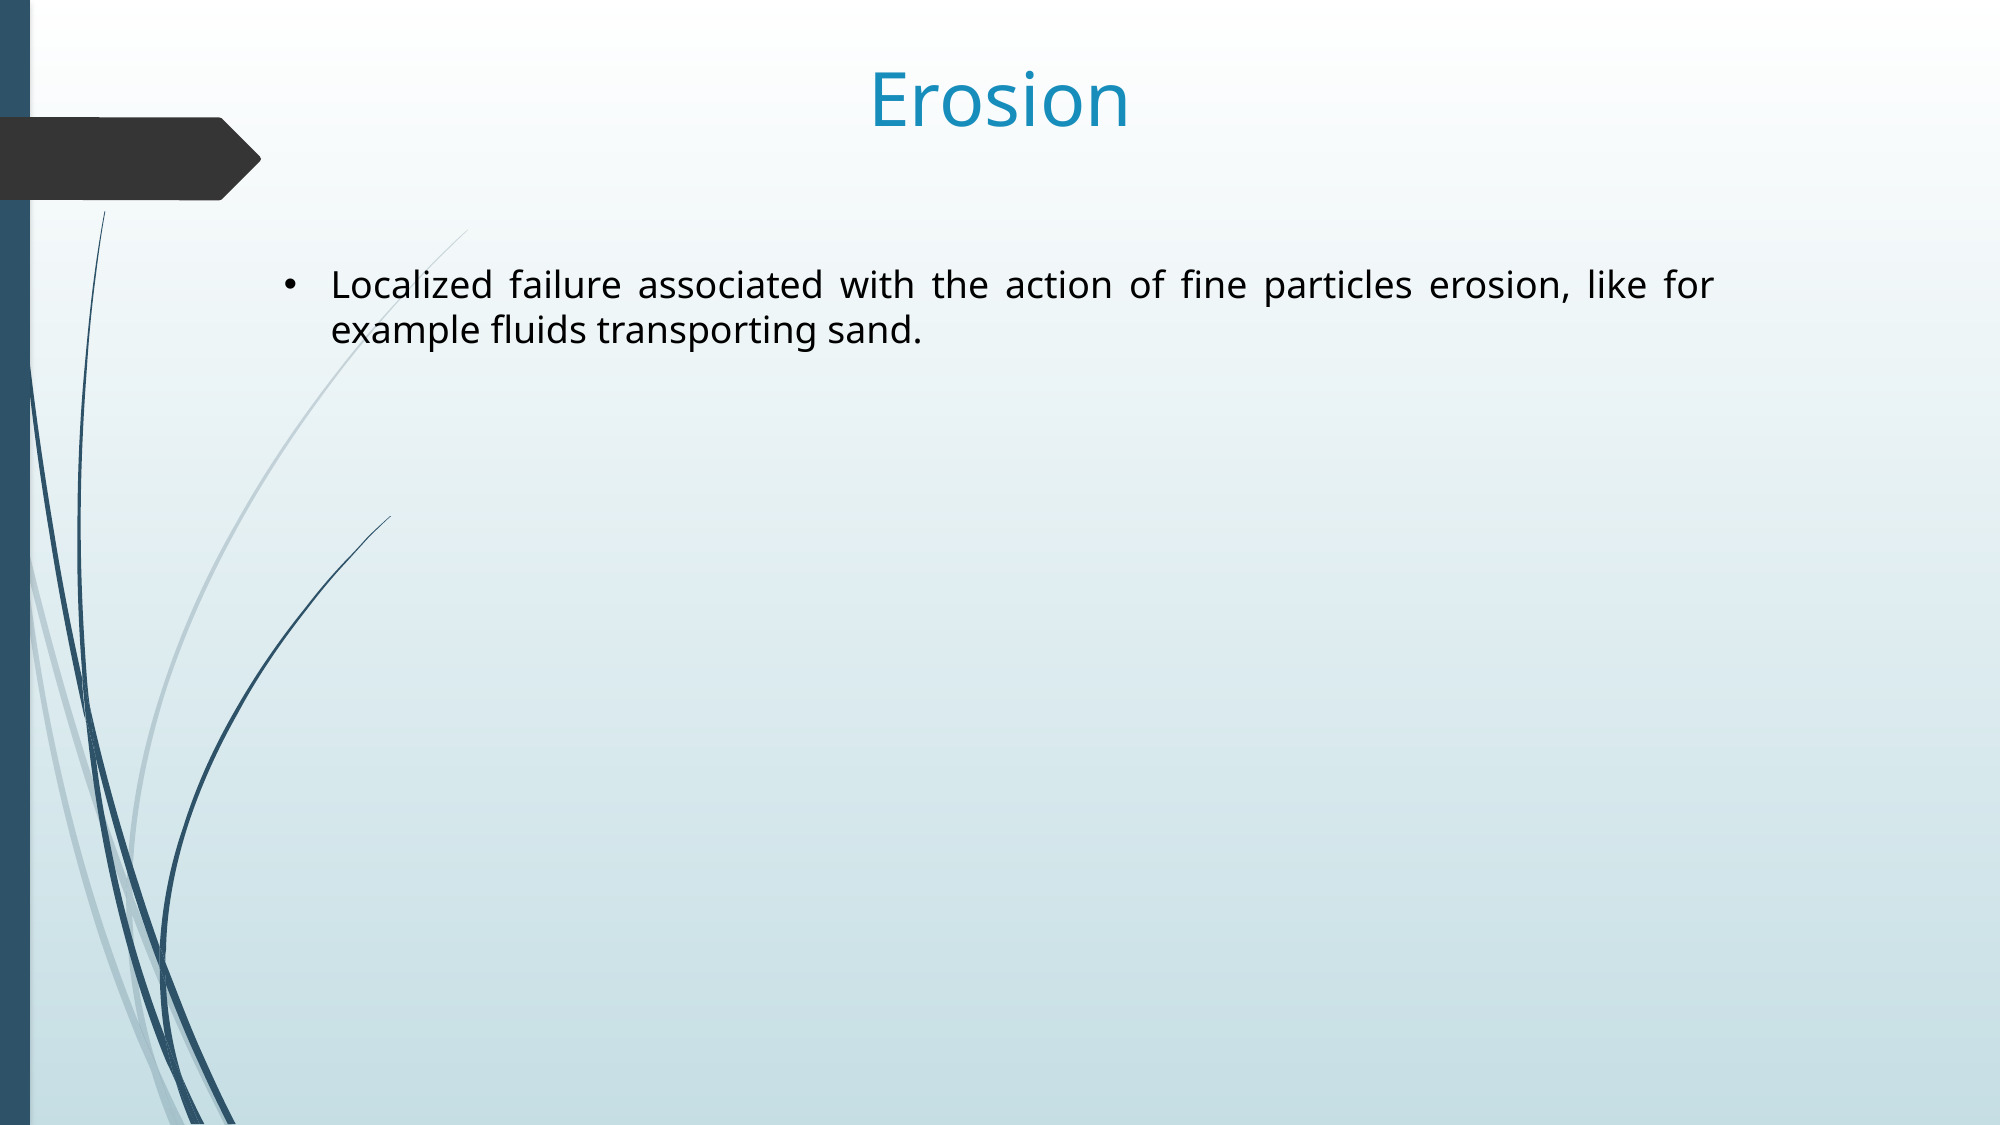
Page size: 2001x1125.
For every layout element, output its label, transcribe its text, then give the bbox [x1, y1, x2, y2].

text_box Localized failure associated with the action of fine particles erosion, like for example fluids transporting sand. [269, 253, 1731, 404]
title Erosion [269, 43, 1731, 253]
